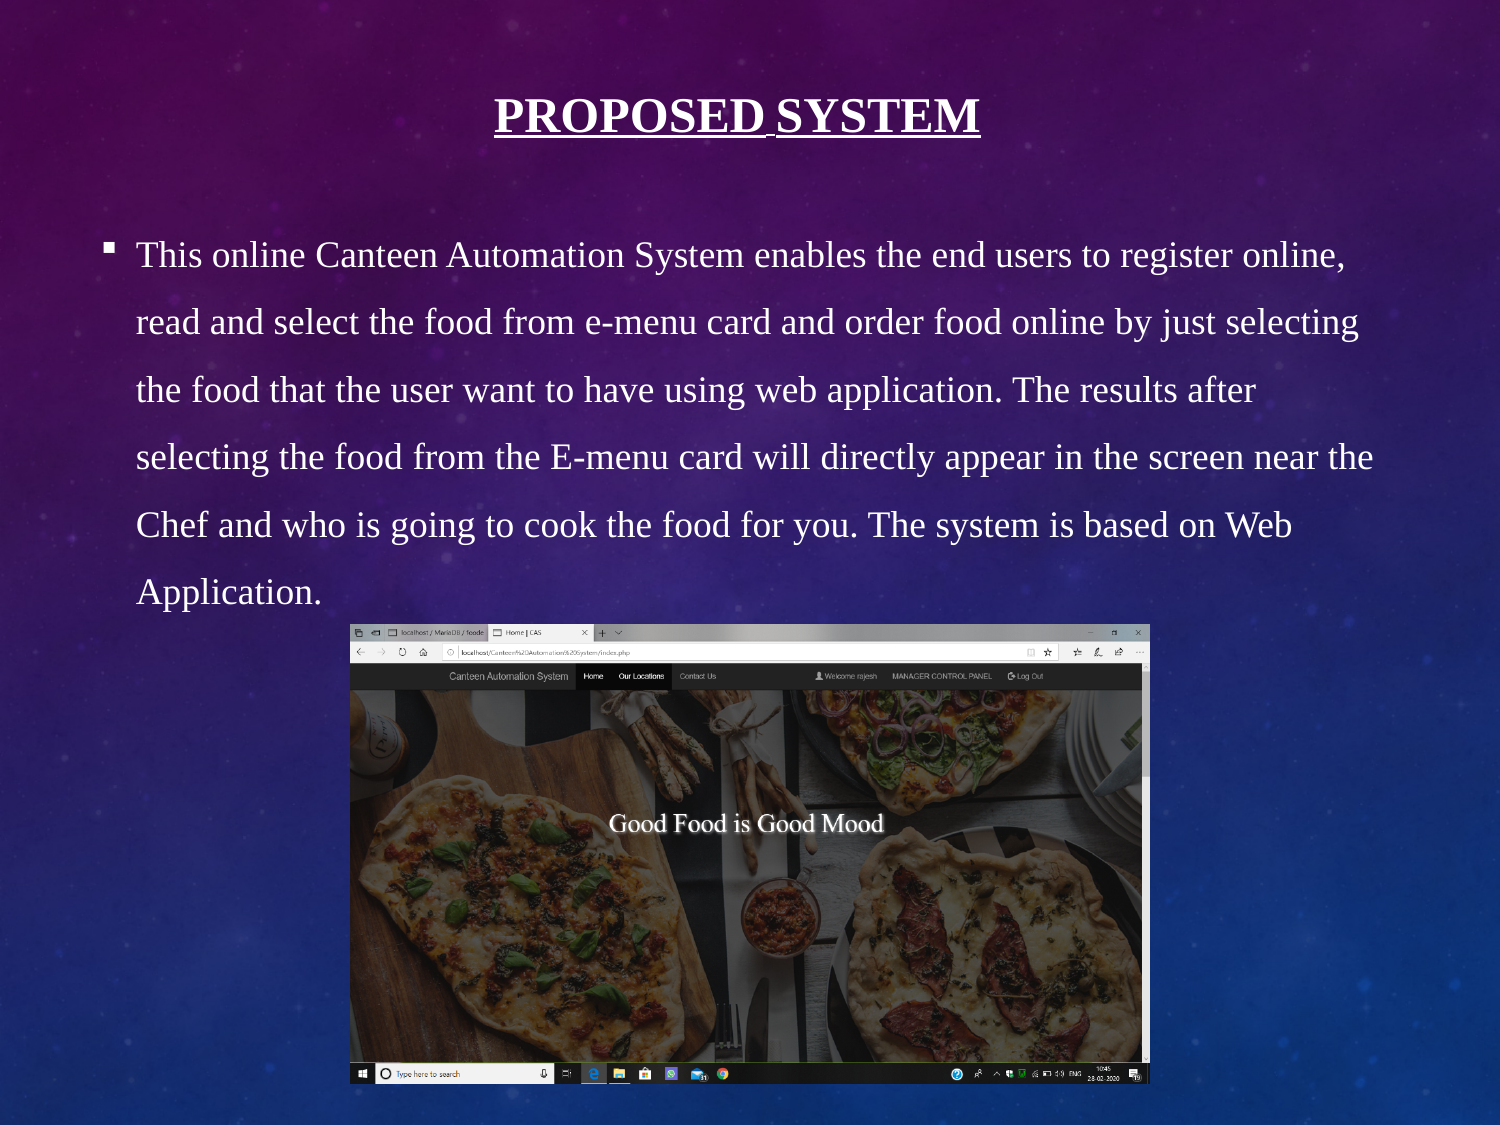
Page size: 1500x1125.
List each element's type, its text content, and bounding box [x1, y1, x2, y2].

picture [0, 0, 1500, 1125]
text_box PROPOSED SYSTEM [174, 74, 1300, 150]
text_box This online Canteen Automation System enables the end users to register online, read and select the food from e-menu card and order food online by just selecting the food that the user want to have using web application. The results after selecting the food from the E-menu card will directly appear in the screen near the Chef and who is going to cook the food for you. The system is based on Web Application. [85, 199, 1414, 665]
